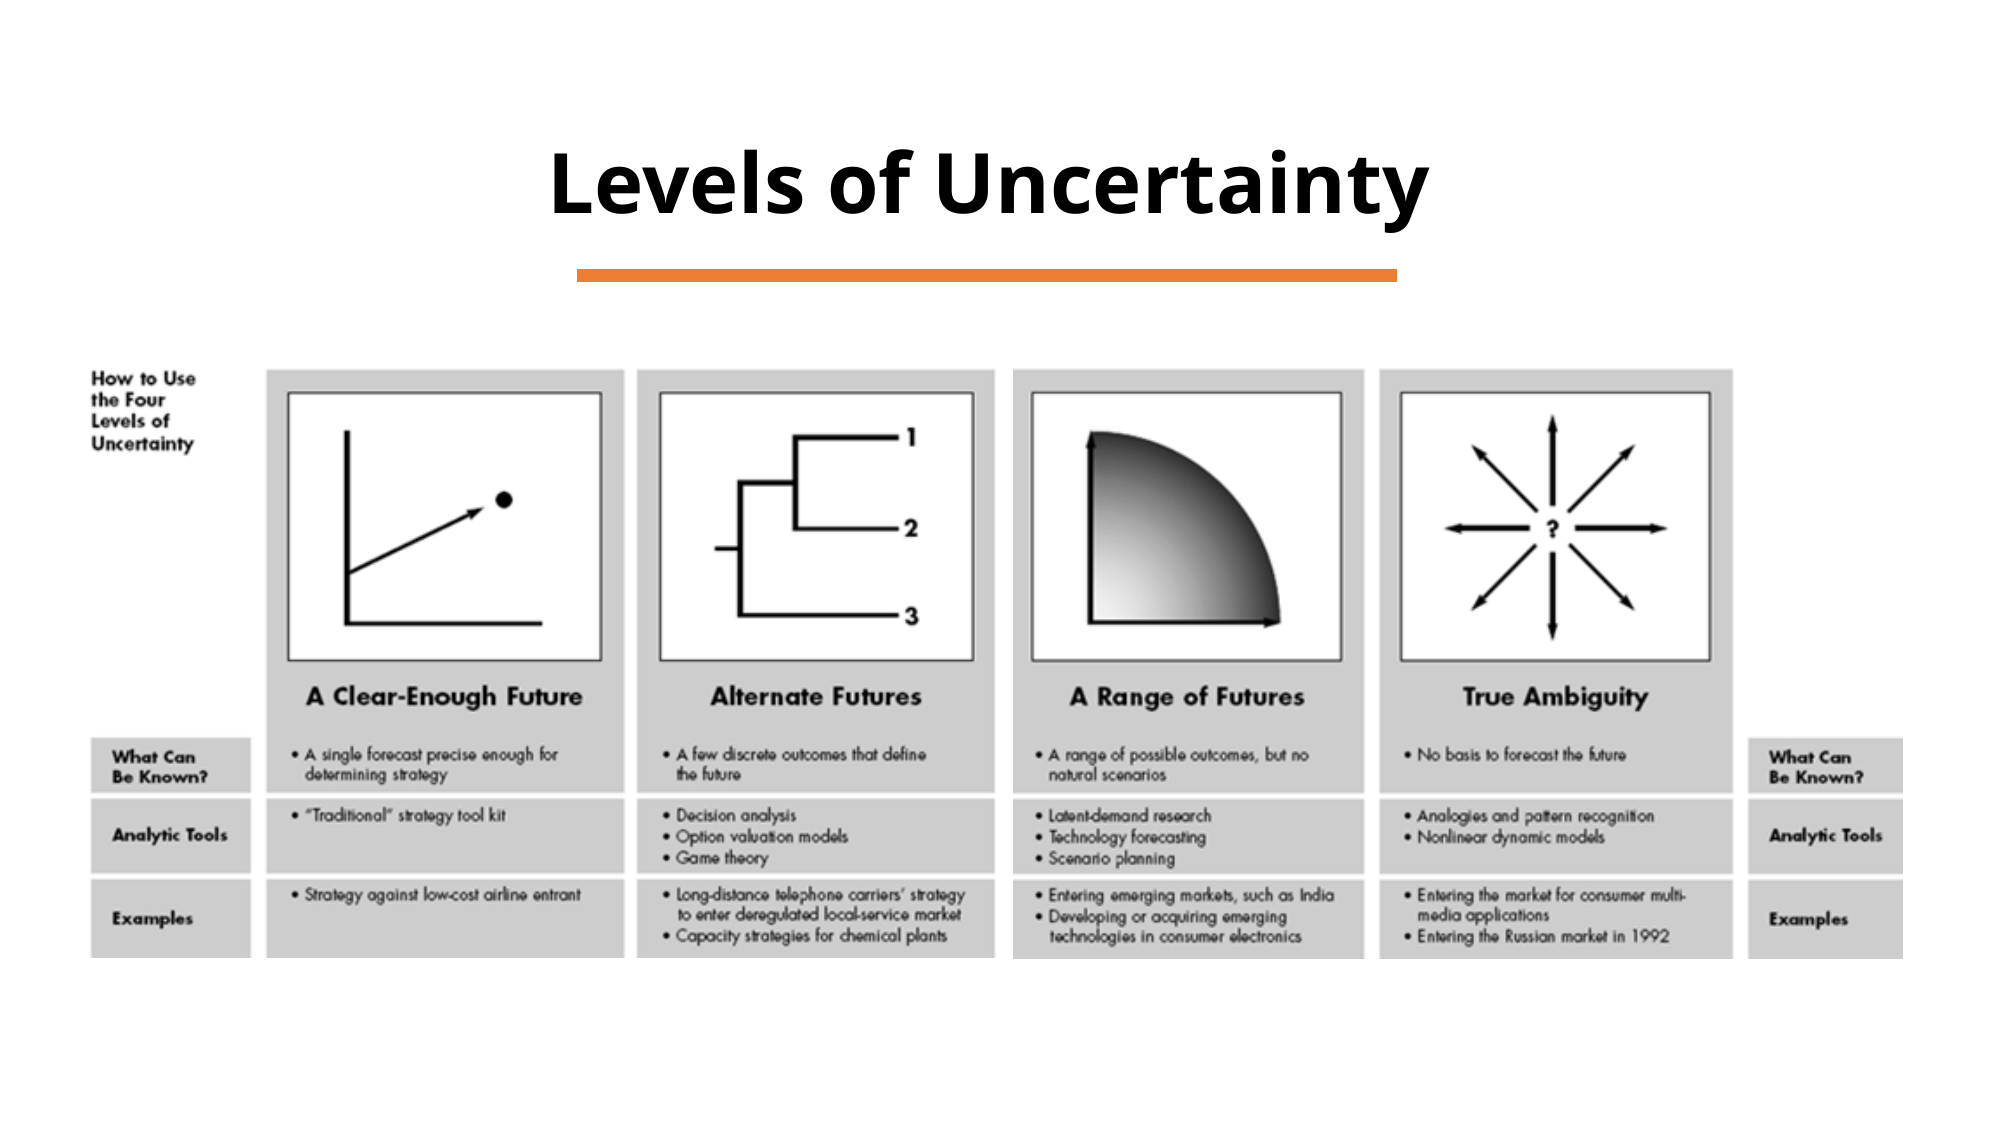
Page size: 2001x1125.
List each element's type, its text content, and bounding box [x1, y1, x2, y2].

picture [1013, 367, 1903, 959]
text_box [577, 269, 1397, 282]
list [56, 350, 1001, 958]
title Levels of Uncertainty [137, 78, 1863, 296]
